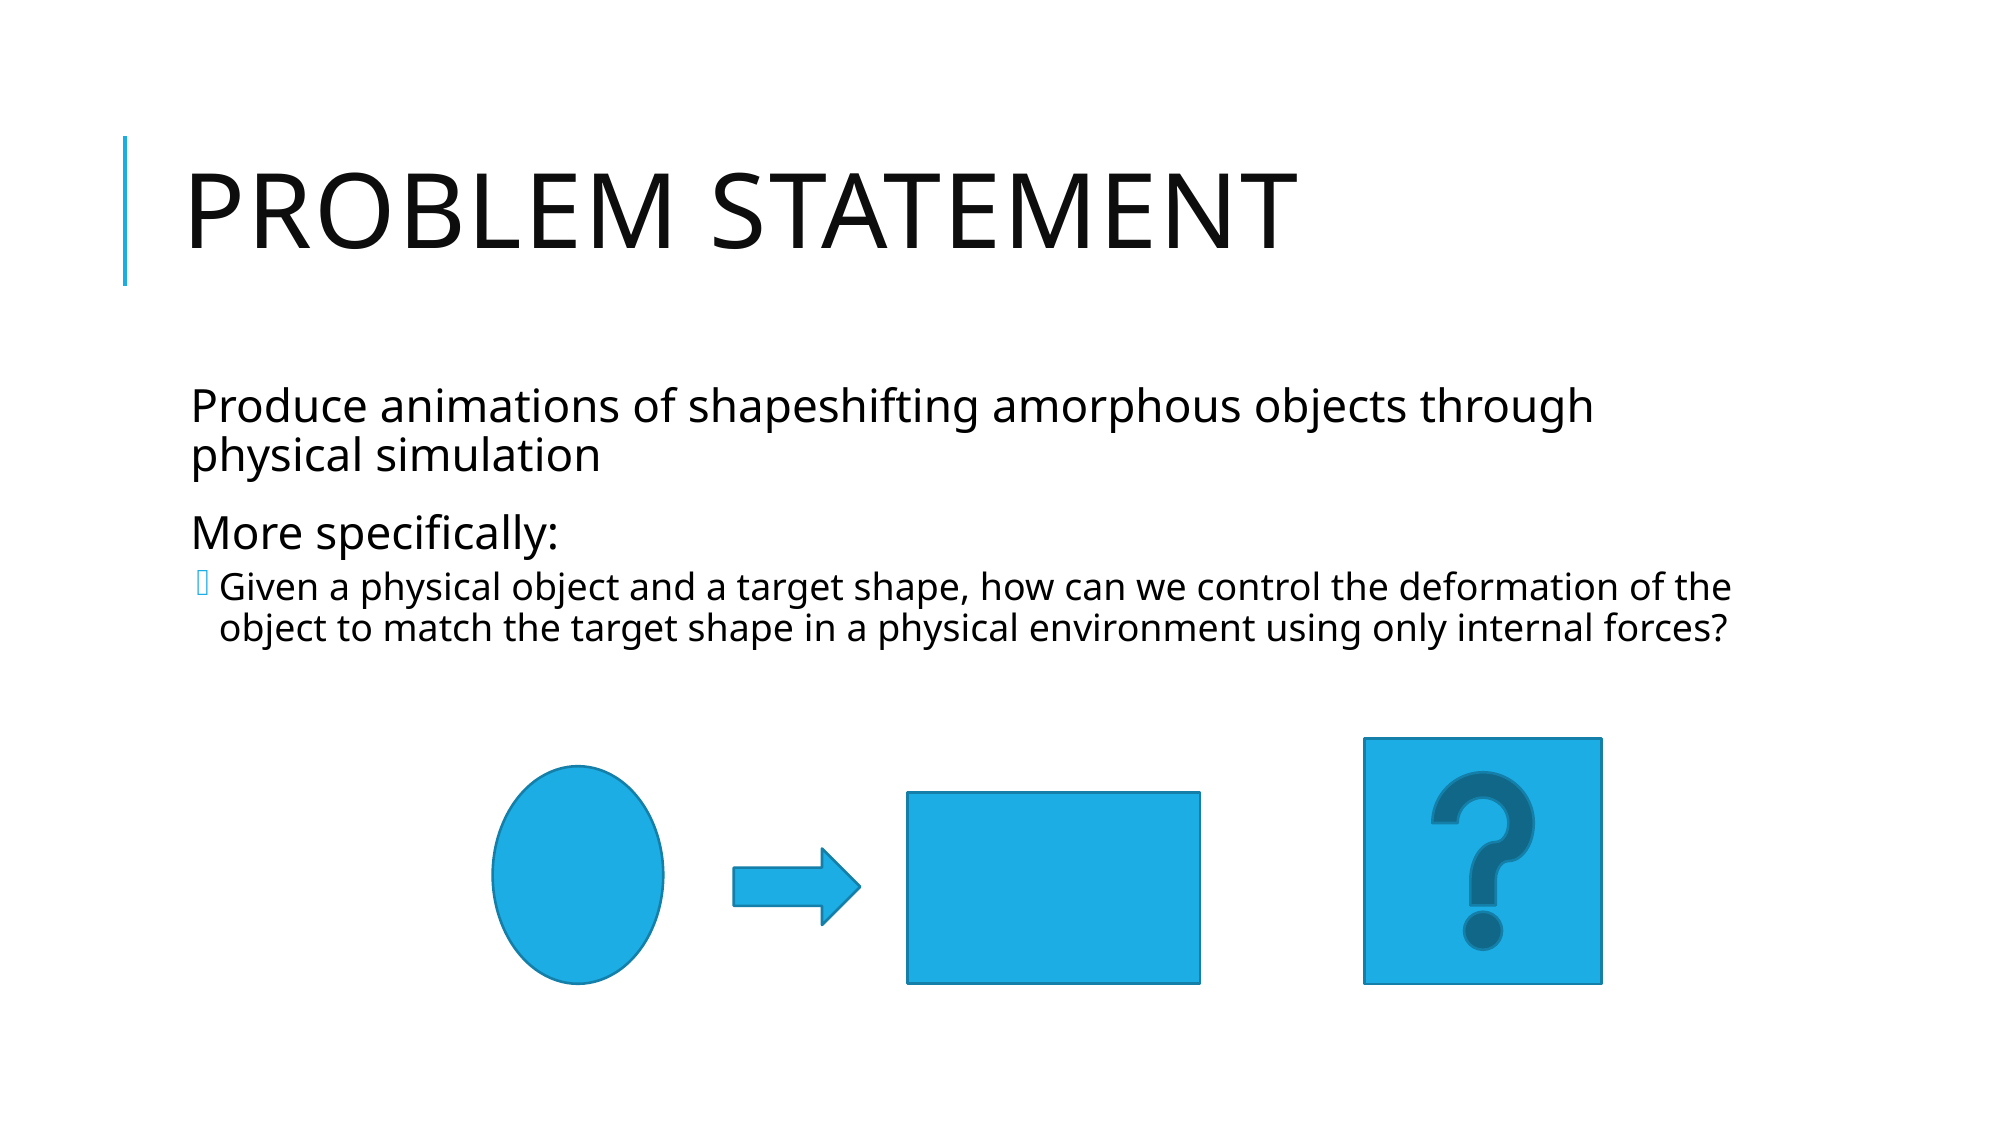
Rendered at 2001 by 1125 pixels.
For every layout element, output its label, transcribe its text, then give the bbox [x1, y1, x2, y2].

text_box [906, 791, 1201, 985]
title Problem Statement [168, 96, 1763, 342]
list Produce animations of shapeshifting amorphous objects through physical simulation More specifically: Given a physical object and a target shape, how can we control the deformation of the object to match the target shape in a physical environment using only internal forces? [168, 375, 1763, 1035]
text_box [491, 764, 665, 986]
text_box [1363, 737, 1603, 985]
text_box [732, 847, 862, 927]
